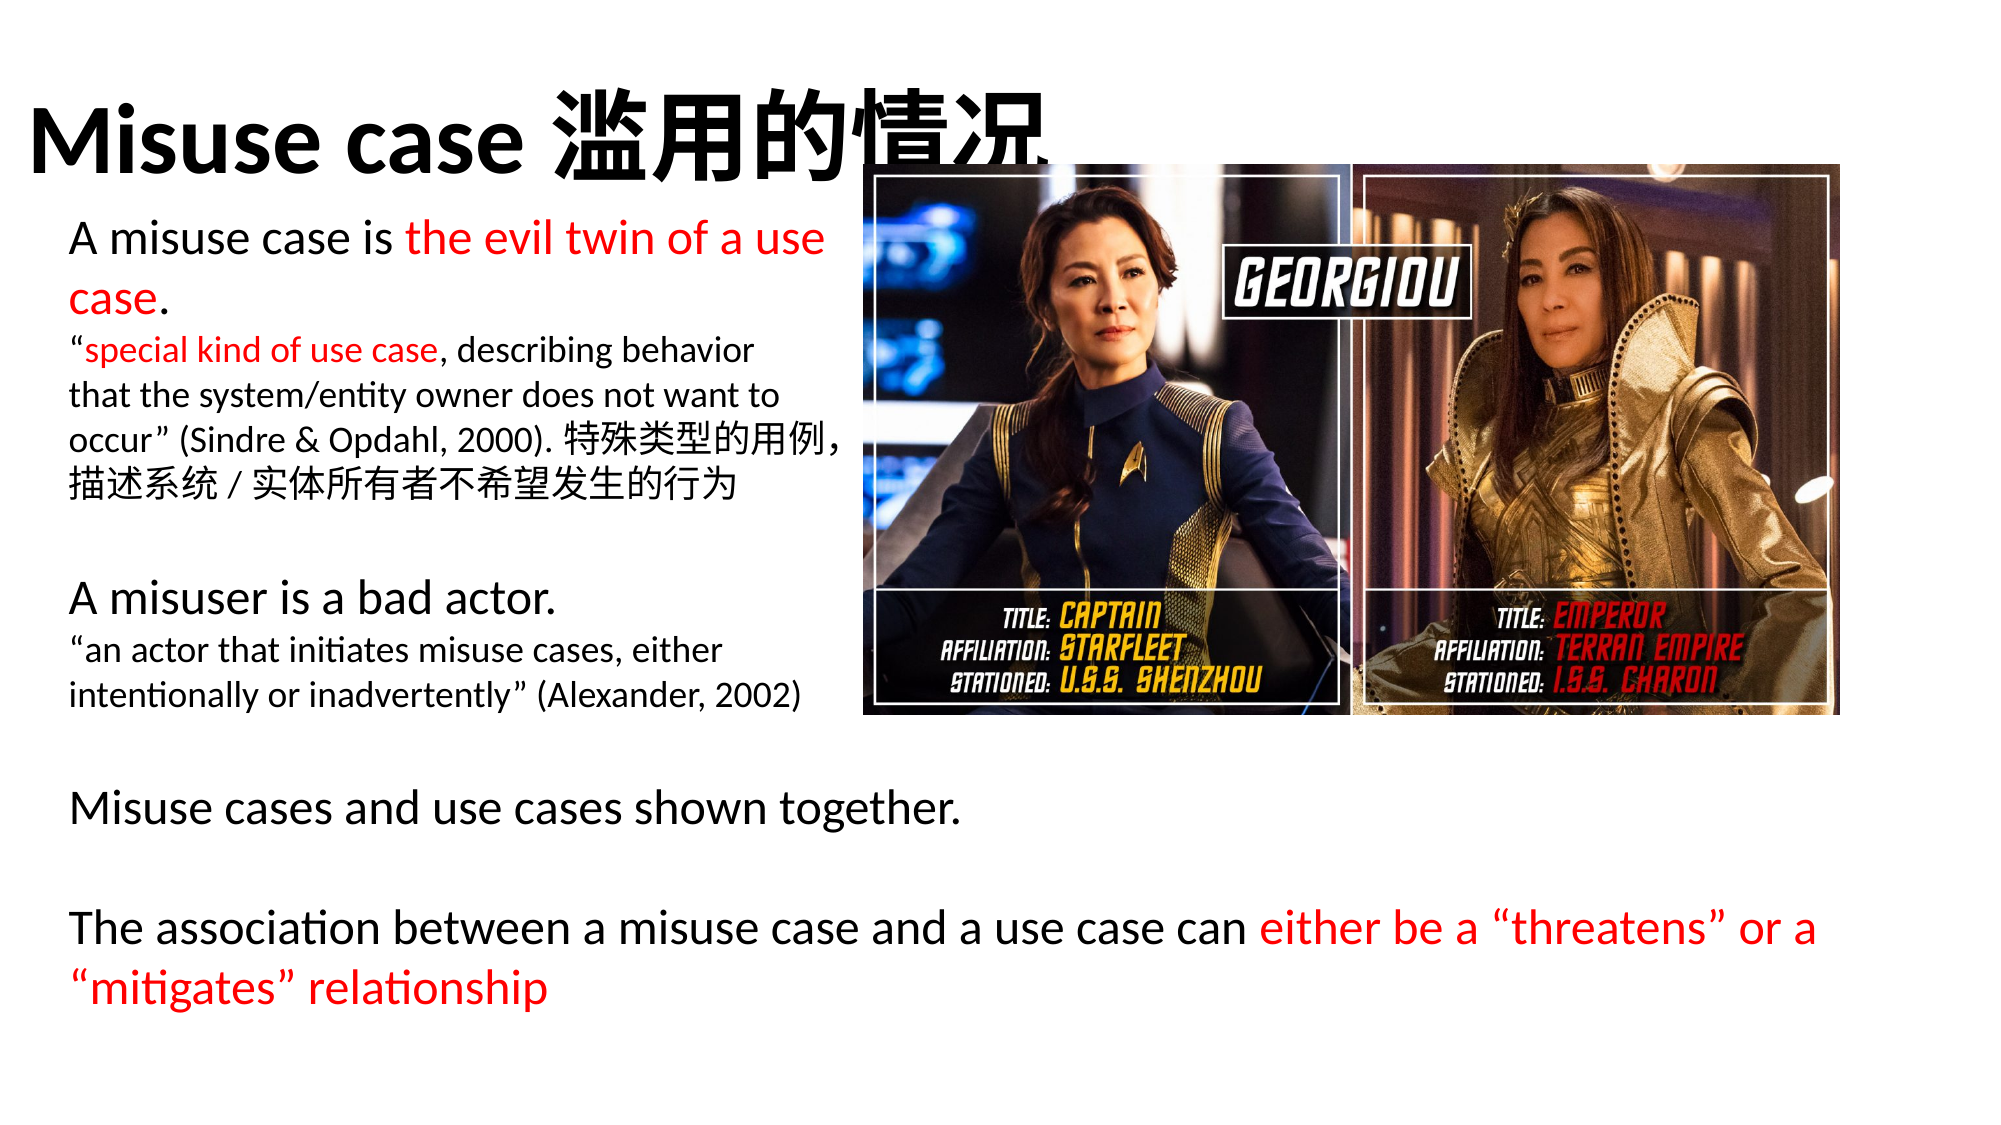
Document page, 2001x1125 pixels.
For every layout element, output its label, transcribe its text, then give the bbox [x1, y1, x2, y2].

text_box A misuse case is the evil twin of a use case. “special kind of use case, describing behavior that the system/entity owner does not want to occur” (Sindre & Opdahl, 2000).特殊类型的用例， 描述系统/实体所有者不希望发生的行为 A misuser is a bad actor. “an actor that initiates misuse cases, either intentionally or inadvertently” (Alexander, 2002) Misuse cases and use cases shown together. The association between a misuse case and a use case can either be a “threatens” or a “mitigates” relationship [54, 197, 1878, 1083]
picture [862, 164, 1841, 715]
text_box Misuse case滥用的情况 [12, 65, 1153, 321]
